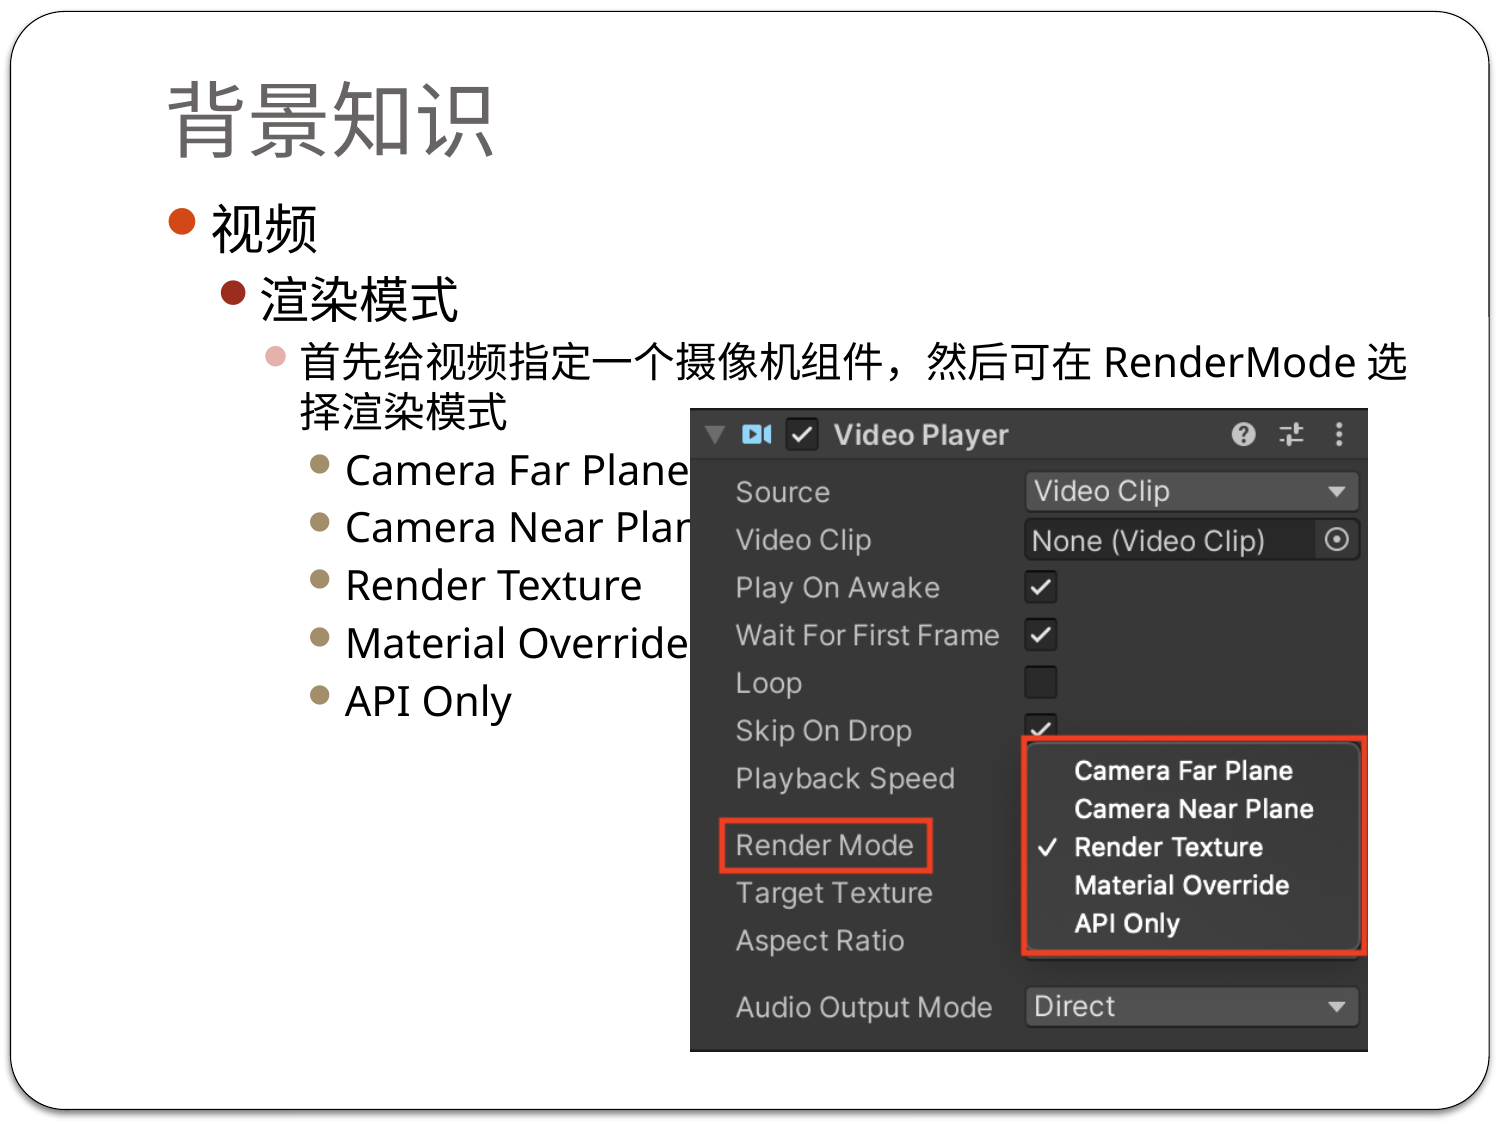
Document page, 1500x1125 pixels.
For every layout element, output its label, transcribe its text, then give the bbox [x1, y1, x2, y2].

picture [690, 408, 1368, 1053]
title 背景知识 [150, 0, 1425, 183]
list 视频 渲染模式 首先给视频指定一个摄像机组件，然后可在RenderMode选择渲染模式 Camera Far Plane Camera Near Plane Render Texture Material Override API Only [150, 187, 1425, 938]
